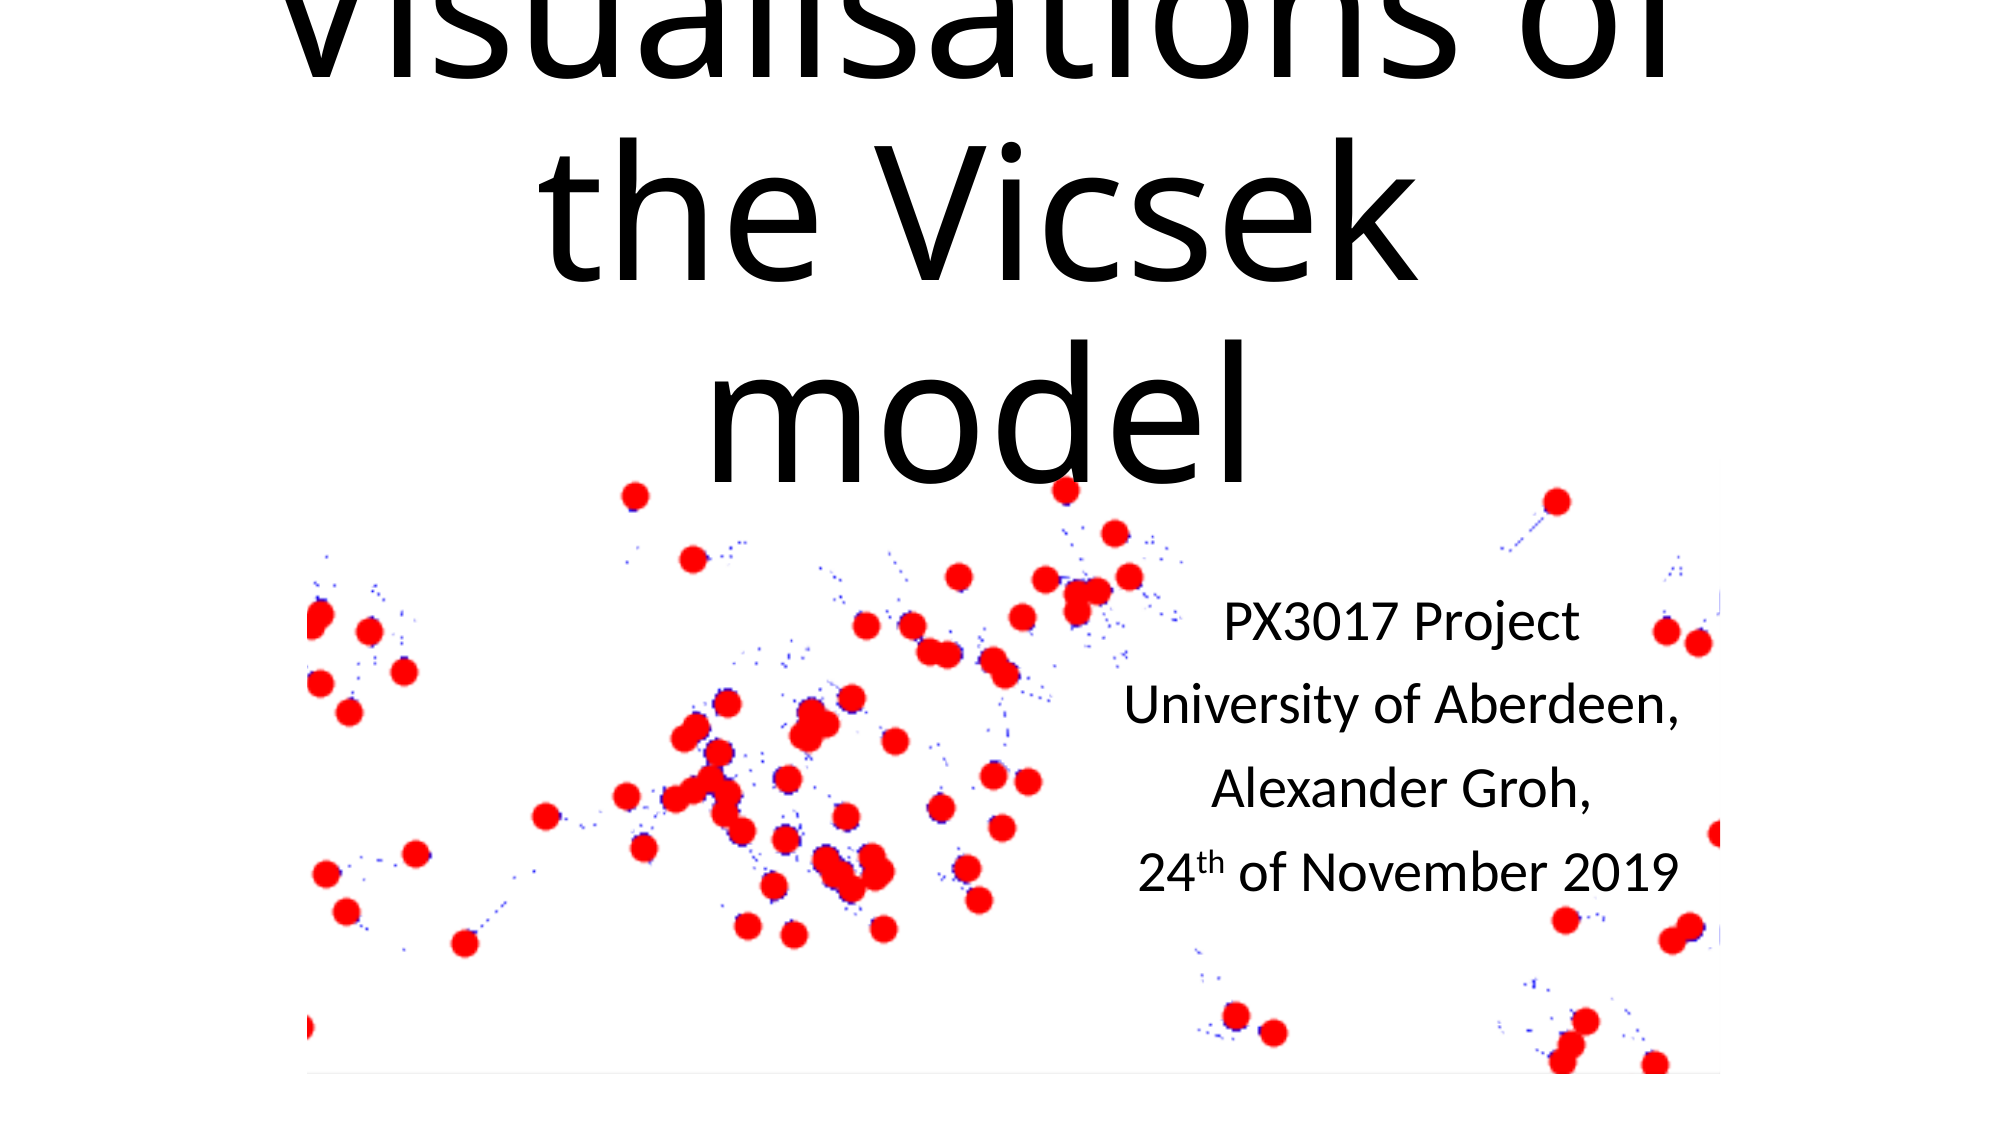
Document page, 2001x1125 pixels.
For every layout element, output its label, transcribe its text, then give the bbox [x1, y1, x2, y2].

title Visualisations of the Vicsek model [228, 139, 1729, 531]
picture [306, 459, 1721, 1074]
